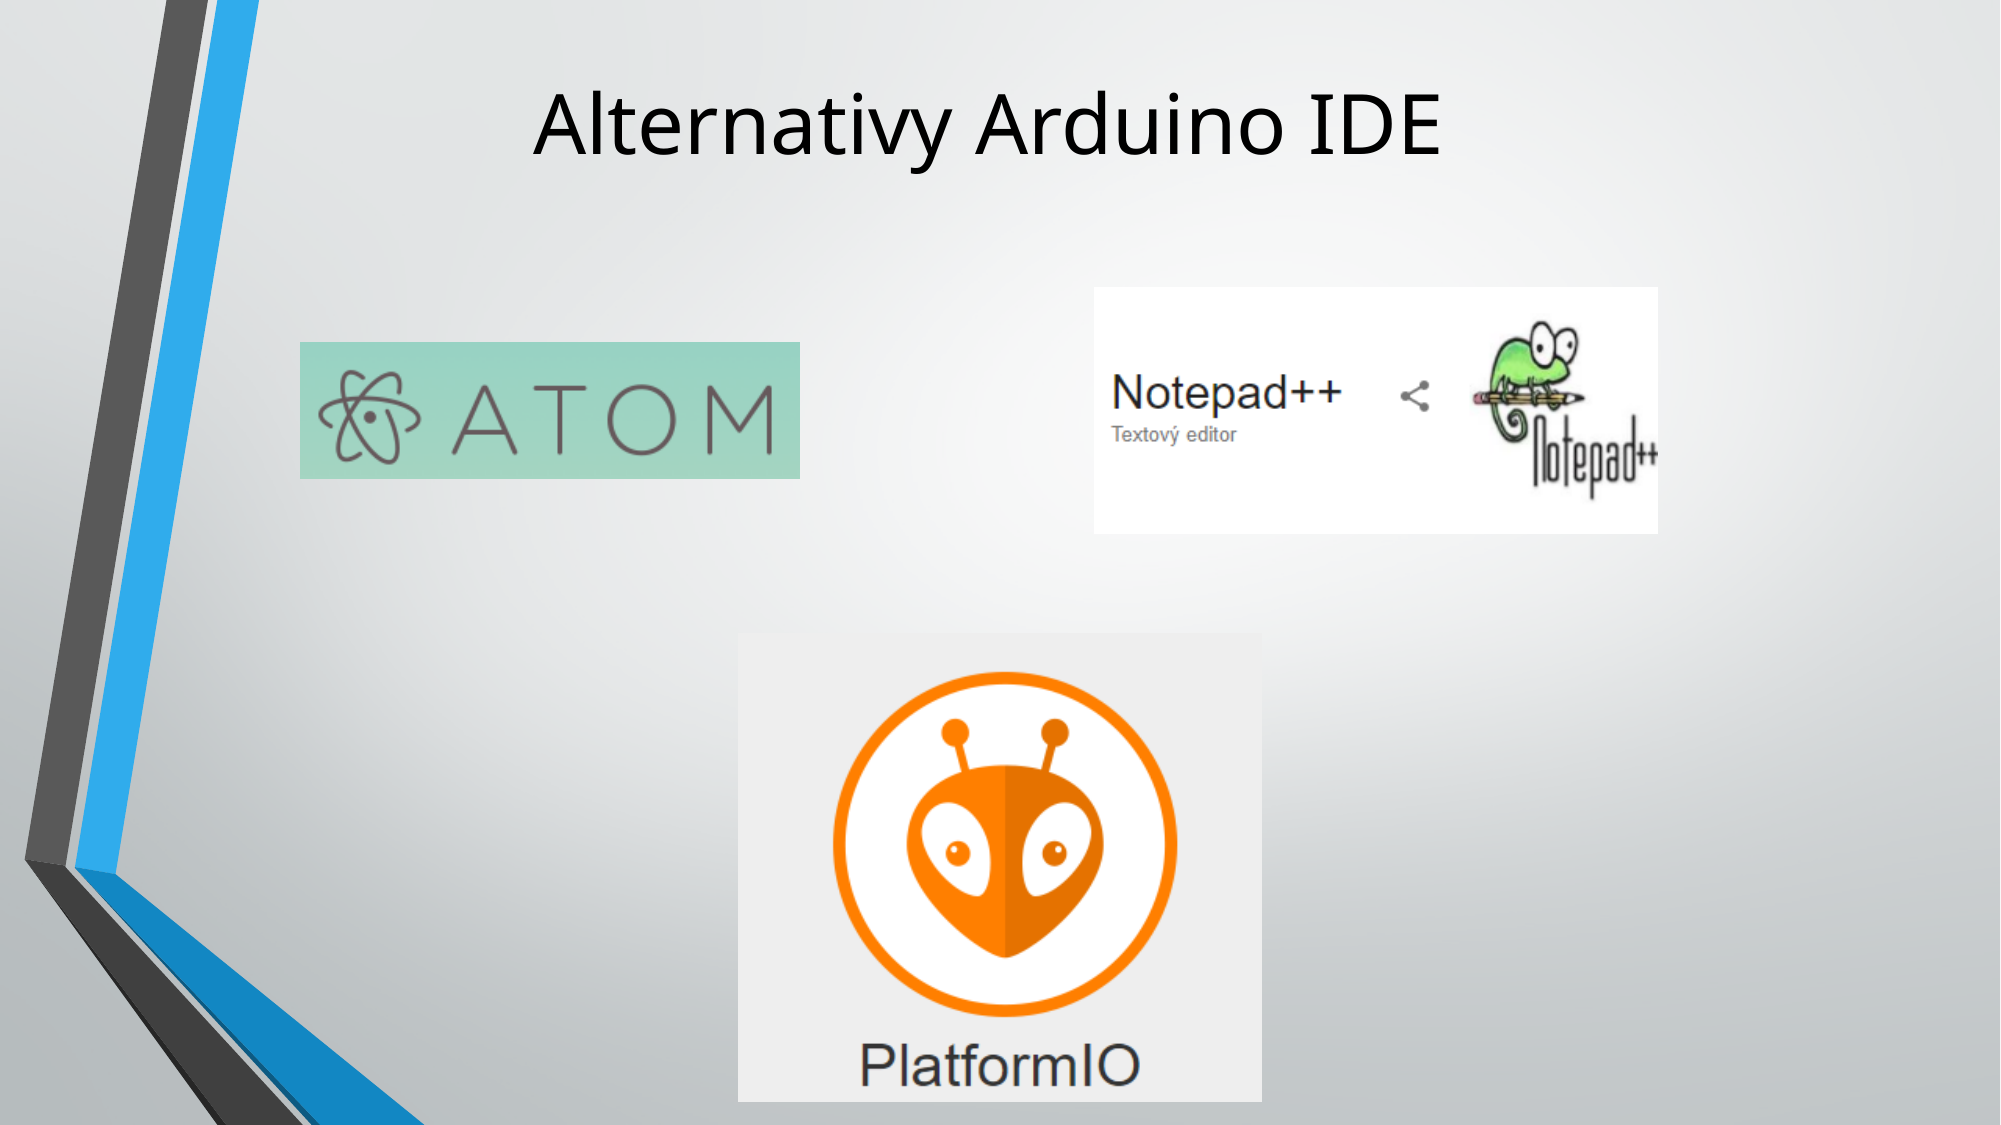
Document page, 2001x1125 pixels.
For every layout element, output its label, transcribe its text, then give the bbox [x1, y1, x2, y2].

picture [1094, 286, 1658, 535]
picture [299, 342, 801, 479]
picture [737, 633, 1262, 1102]
title Alternativy Arduino IDE [187, 0, 1813, 243]
